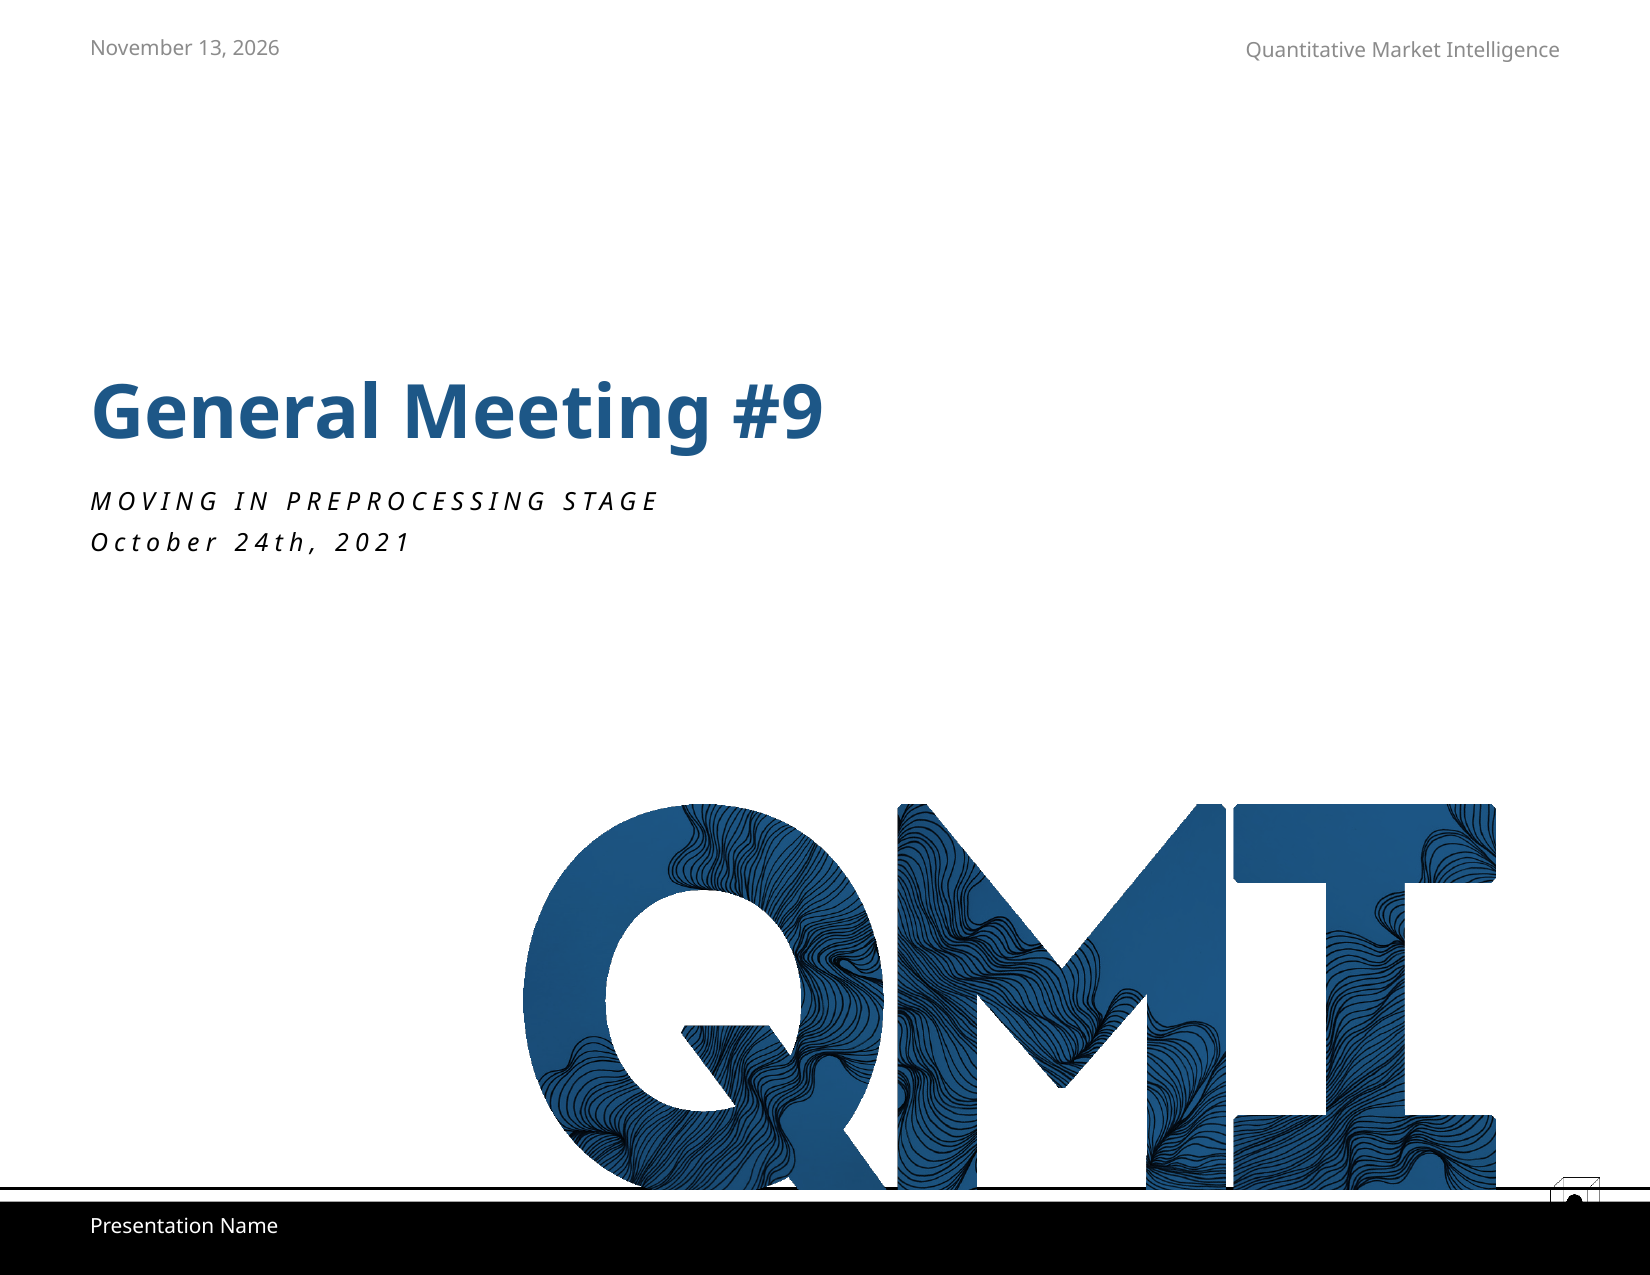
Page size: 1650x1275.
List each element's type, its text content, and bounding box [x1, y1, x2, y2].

picture [523, 804, 1496, 1190]
subtitle MOVING IN PREPROCESSING STAGE October 24th, 2021 [75, 479, 1576, 788]
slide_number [75, 26, 447, 71]
picture [1525, 1152, 1625, 1251]
title General Meeting #9 [75, 92, 1576, 463]
